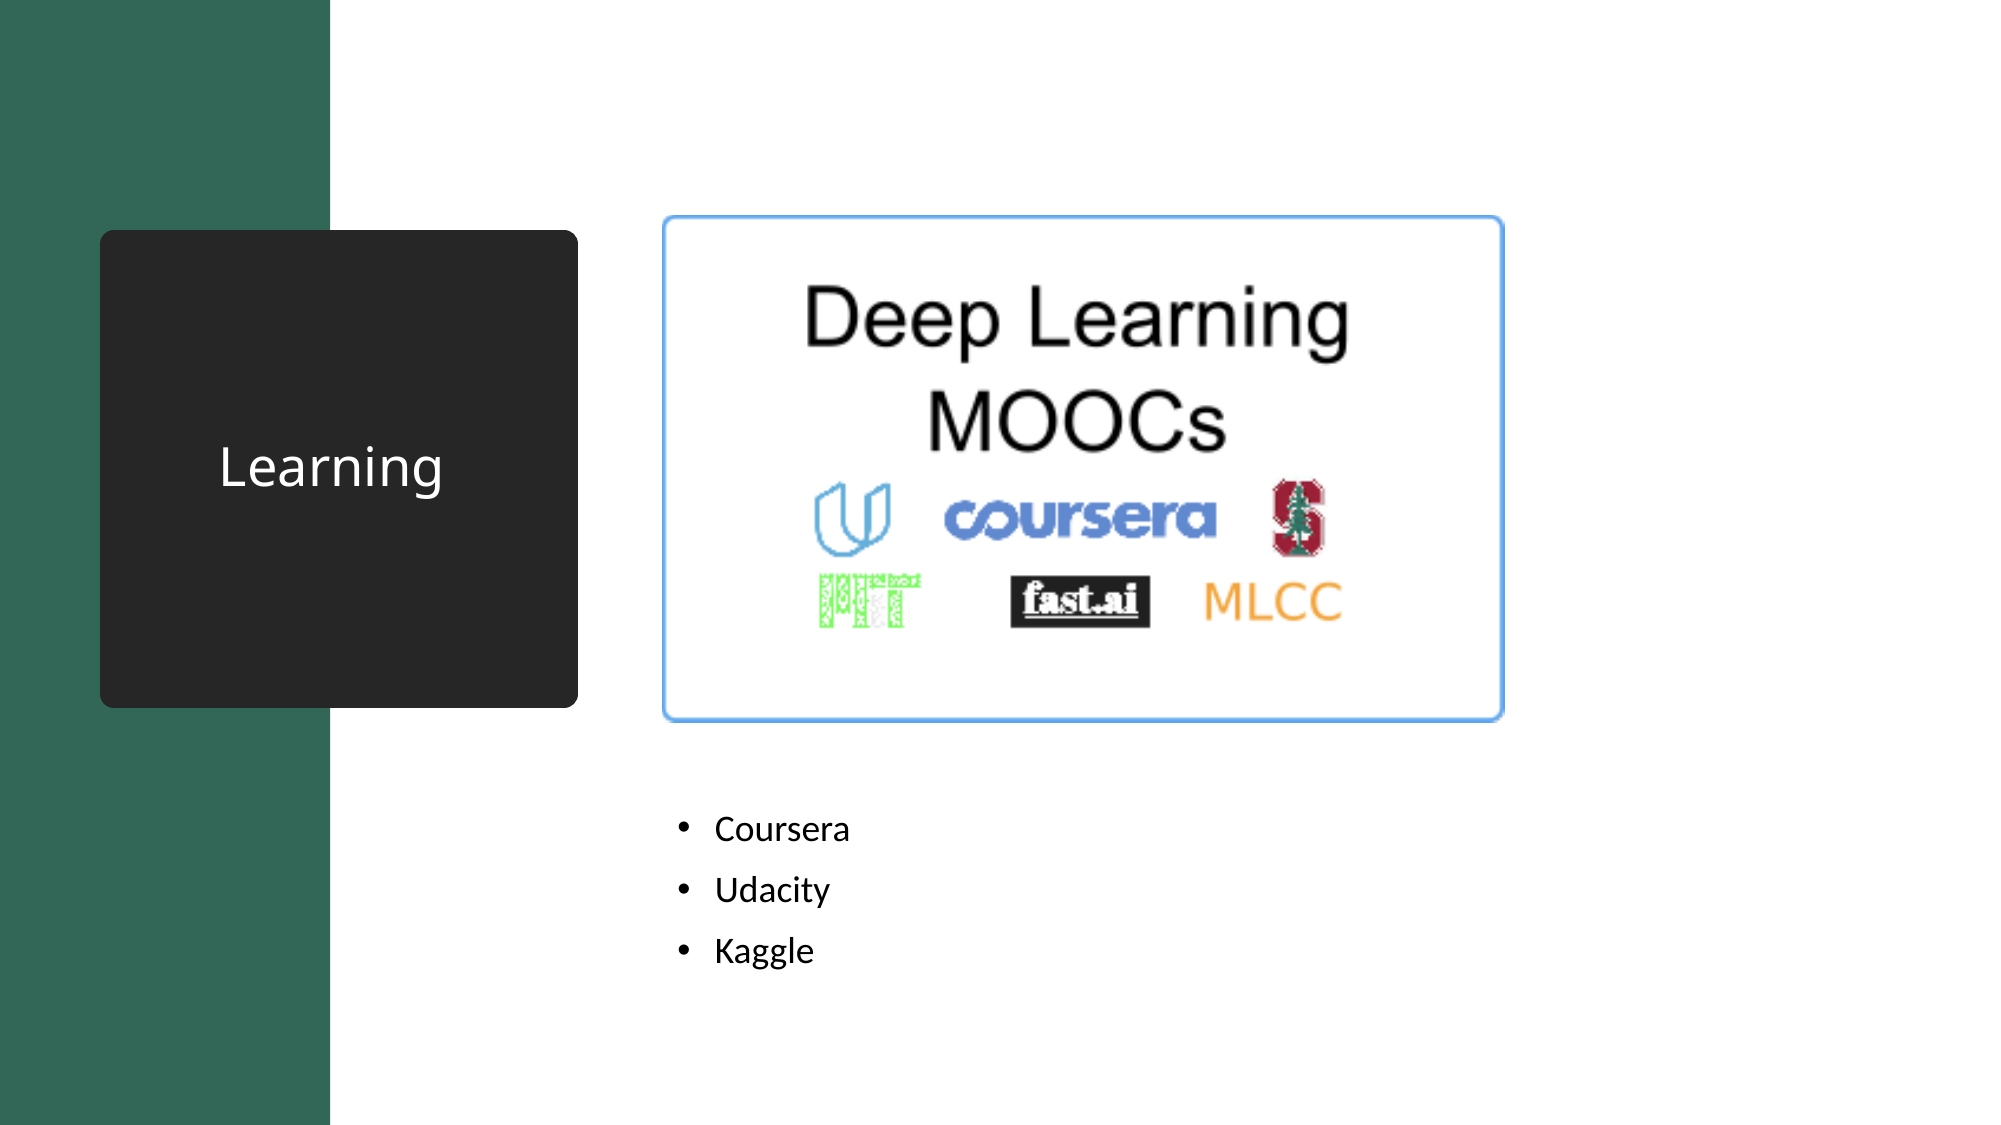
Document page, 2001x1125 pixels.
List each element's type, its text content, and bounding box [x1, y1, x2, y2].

title Learning [113, 243, 564, 694]
list Coursera Udacity Kaggle [662, 801, 1842, 1014]
text_box [0, 0, 331, 1125]
picture [662, 215, 1505, 723]
